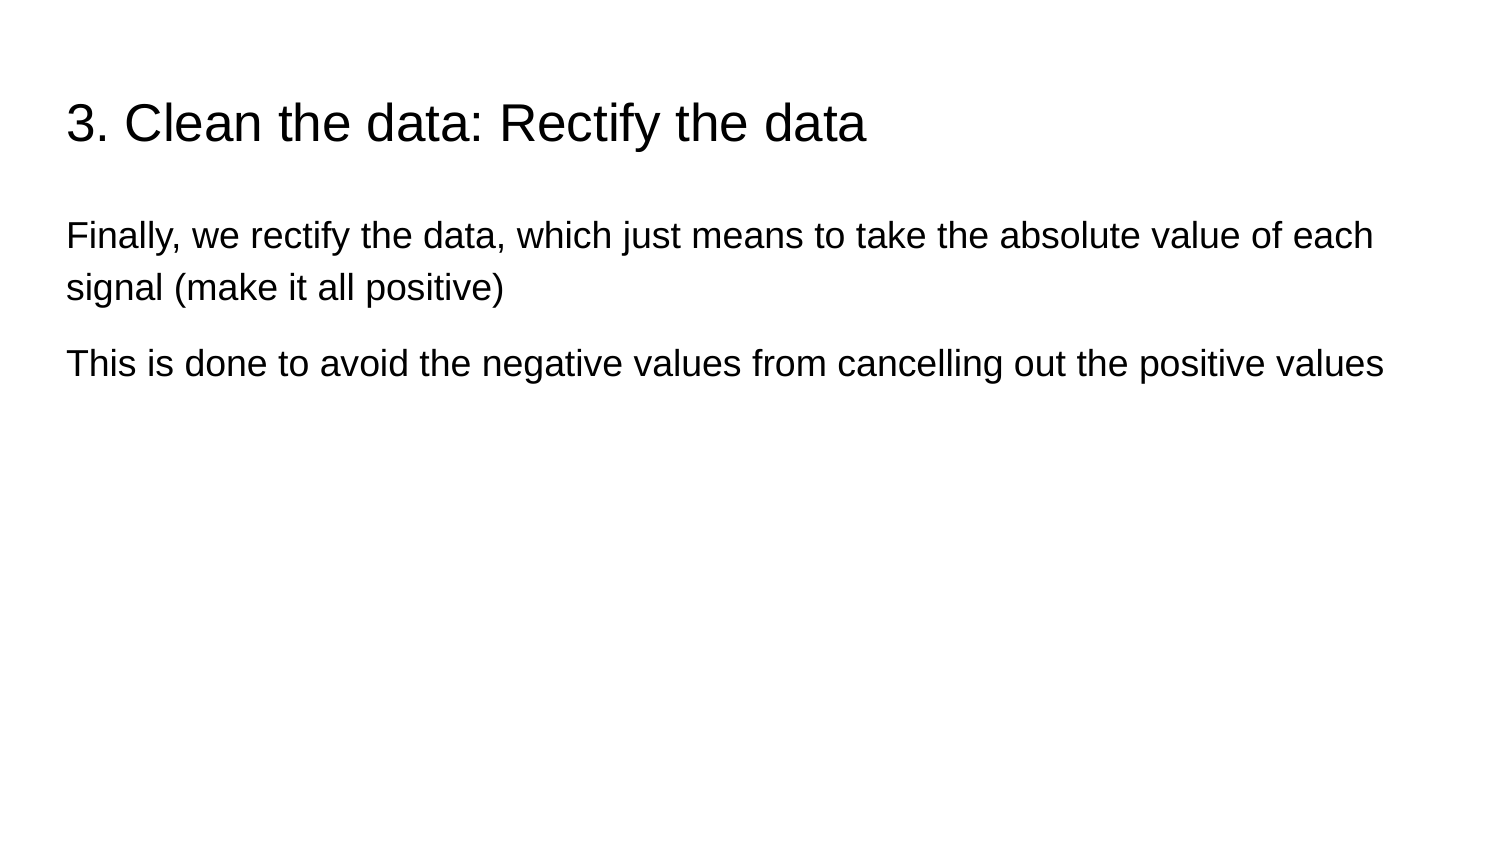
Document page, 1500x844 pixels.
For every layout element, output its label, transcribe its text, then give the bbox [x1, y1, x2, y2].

title 3. Clean the data: Rectify the data [51, 72, 1449, 167]
list Finally, we rectify the data, which just means to take the absolute value of each signal (make it all positive) This is done to avoid the negative values from cancelling out the positive values [51, 189, 1449, 750]
